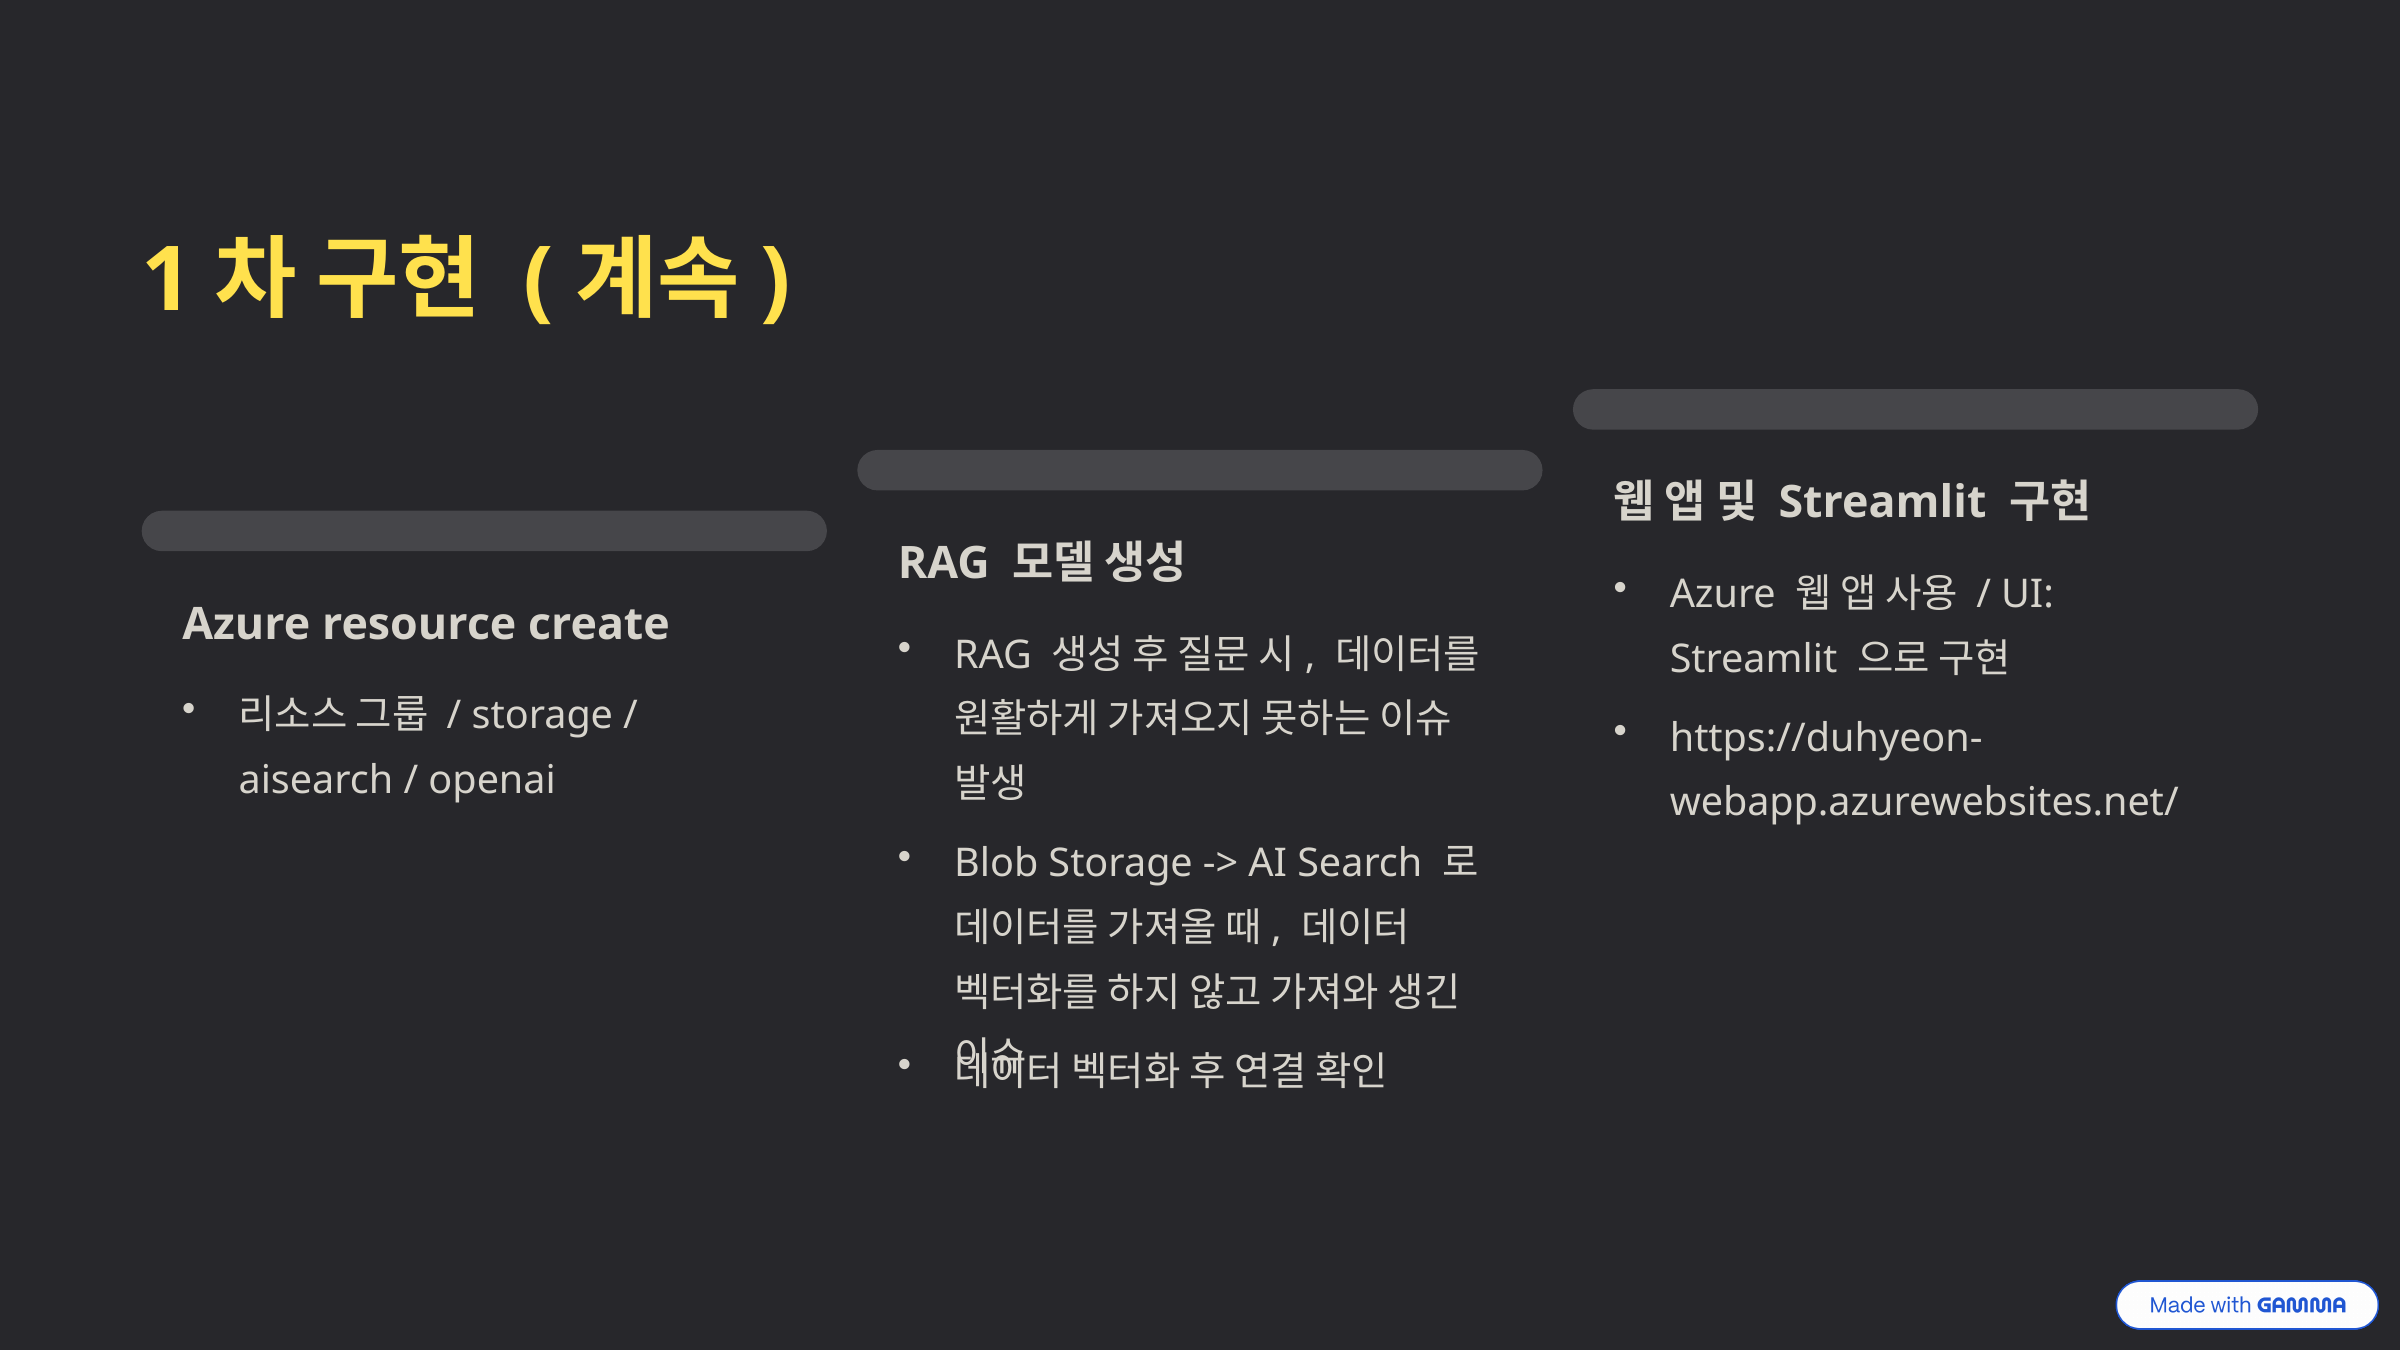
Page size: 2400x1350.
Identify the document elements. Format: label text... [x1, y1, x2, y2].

text_box 웹 앱 및 Streamlit 구현 [1613, 470, 2088, 527]
text_box Azure 웹 앱 사용 / UI: Streamlit 으로 구현 [1613, 550, 2218, 681]
text_box [857, 449, 1543, 491]
text_box Azure resource create [182, 591, 703, 648]
text_box [141, 510, 827, 552]
text_box RAG 생성 후 질문 시, 데이터를 원활하게 가져오지 못하는 이슈 발생 [897, 611, 1503, 806]
text_box Blob Storage -> AI Search 로 데이터를 가져올 때, 데이터 벡터화를 하지 않고 가져와 생긴 이슈 [897, 820, 1503, 1015]
text_box 리소스 그룹 / storage / aisearch / openai [182, 672, 787, 802]
text_box RAG 모델 생성 [897, 530, 1348, 588]
text_box 데이터 벡터화 후 연결 확인 [897, 1028, 1503, 1094]
picture [2106, 1271, 2389, 1339]
text_box 1차 구현 (계속) [141, 216, 1042, 329]
text_box https://duhyeon-webapp.azurewebsites.net/ [1613, 694, 2218, 825]
text_box [1572, 389, 2259, 430]
